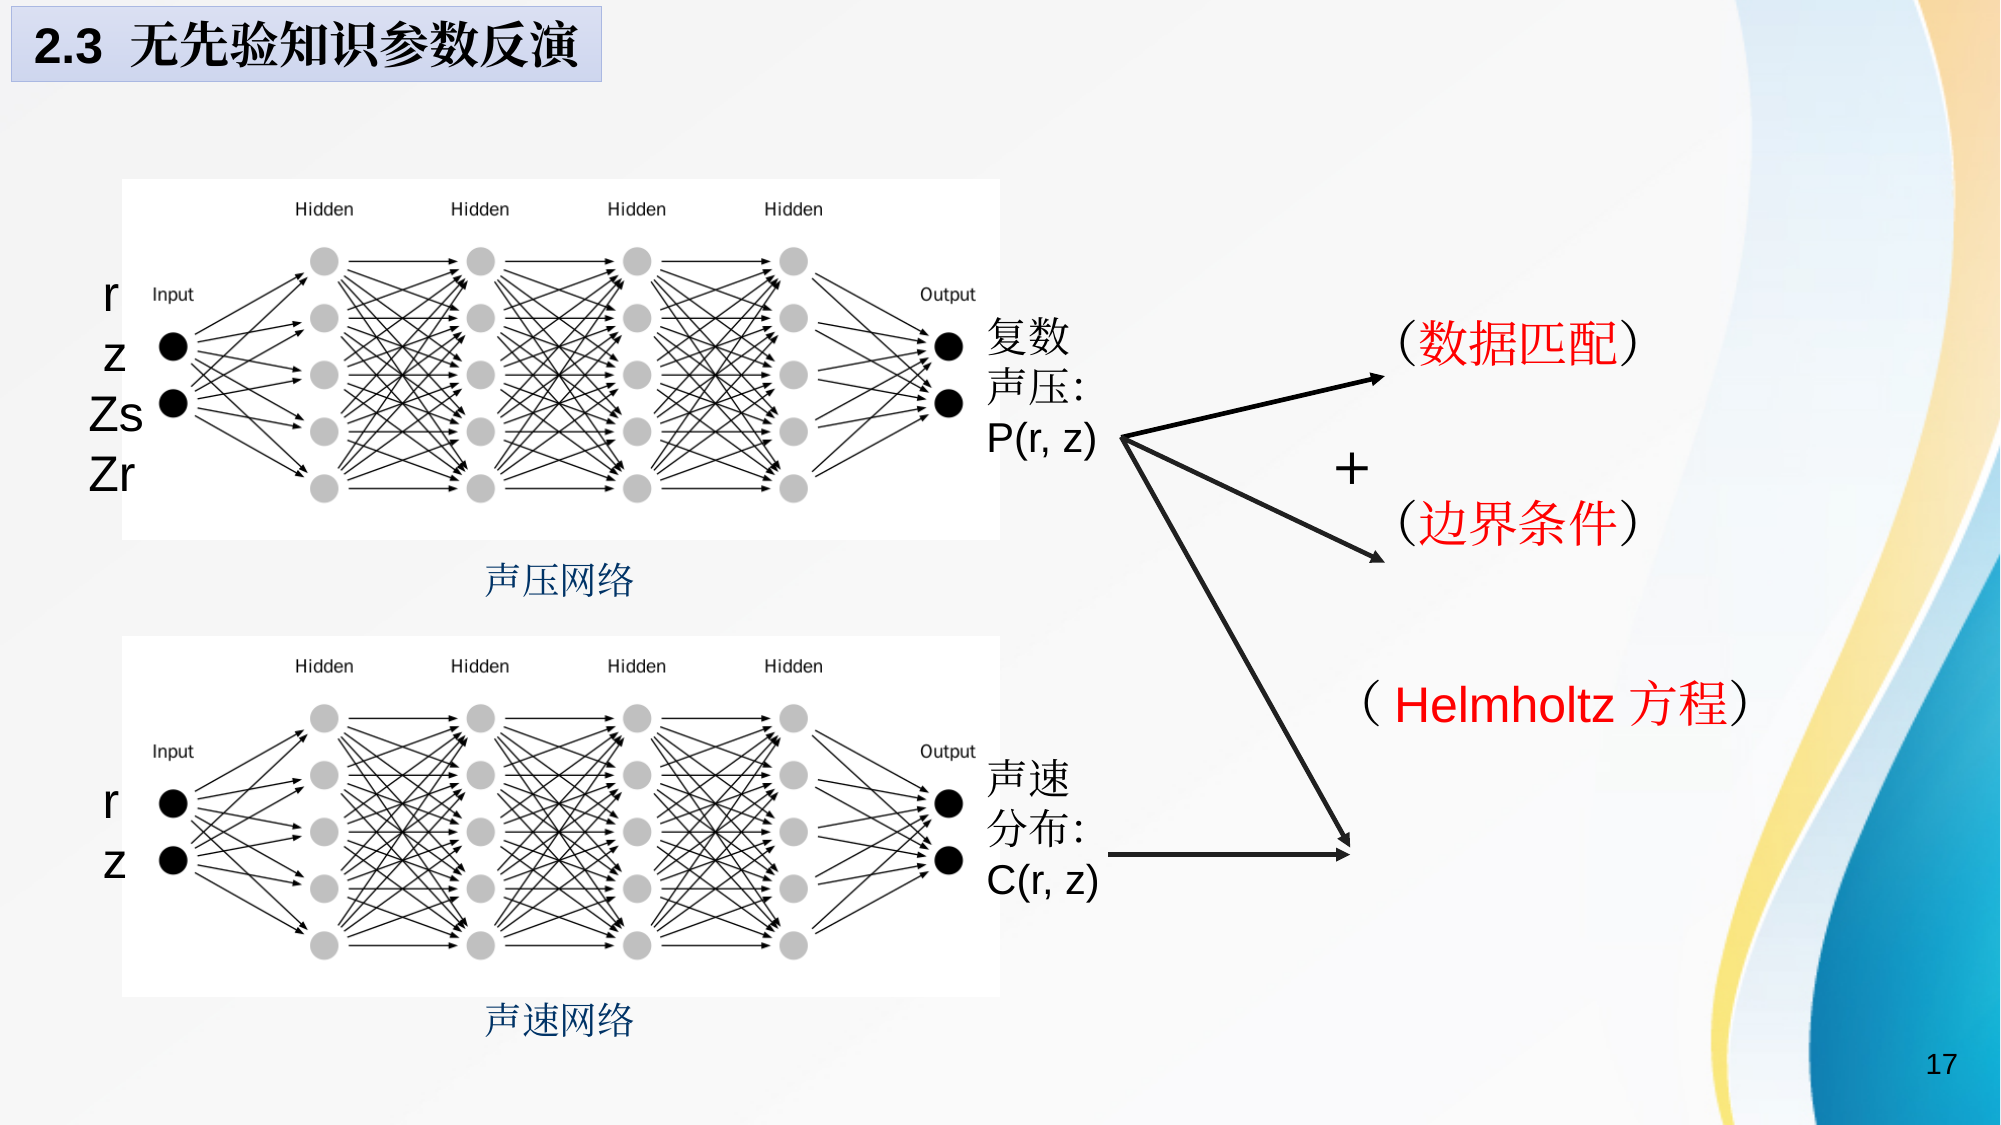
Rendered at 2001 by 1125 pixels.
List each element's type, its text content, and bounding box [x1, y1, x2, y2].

text_box r z [45, 760, 122, 896]
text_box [1121, 376, 1385, 437]
text_box 声压网络 [209, 550, 910, 610]
text_box 2.3 无先验知识参数反演 [11, 6, 602, 82]
text_box 声速网络 [209, 997, 910, 1050]
text_box 声速分布： C(r, z) [1000, 745, 1122, 911]
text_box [1121, 436, 1351, 848]
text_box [1351, 437, 1385, 563]
text_box 复数声压：P(r, z) [1000, 303, 1122, 469]
text_box r z Zs Zr [45, 253, 122, 509]
slide_number 17 [1853, 1019, 1974, 1106]
picture [0, 0, 2001, 1125]
